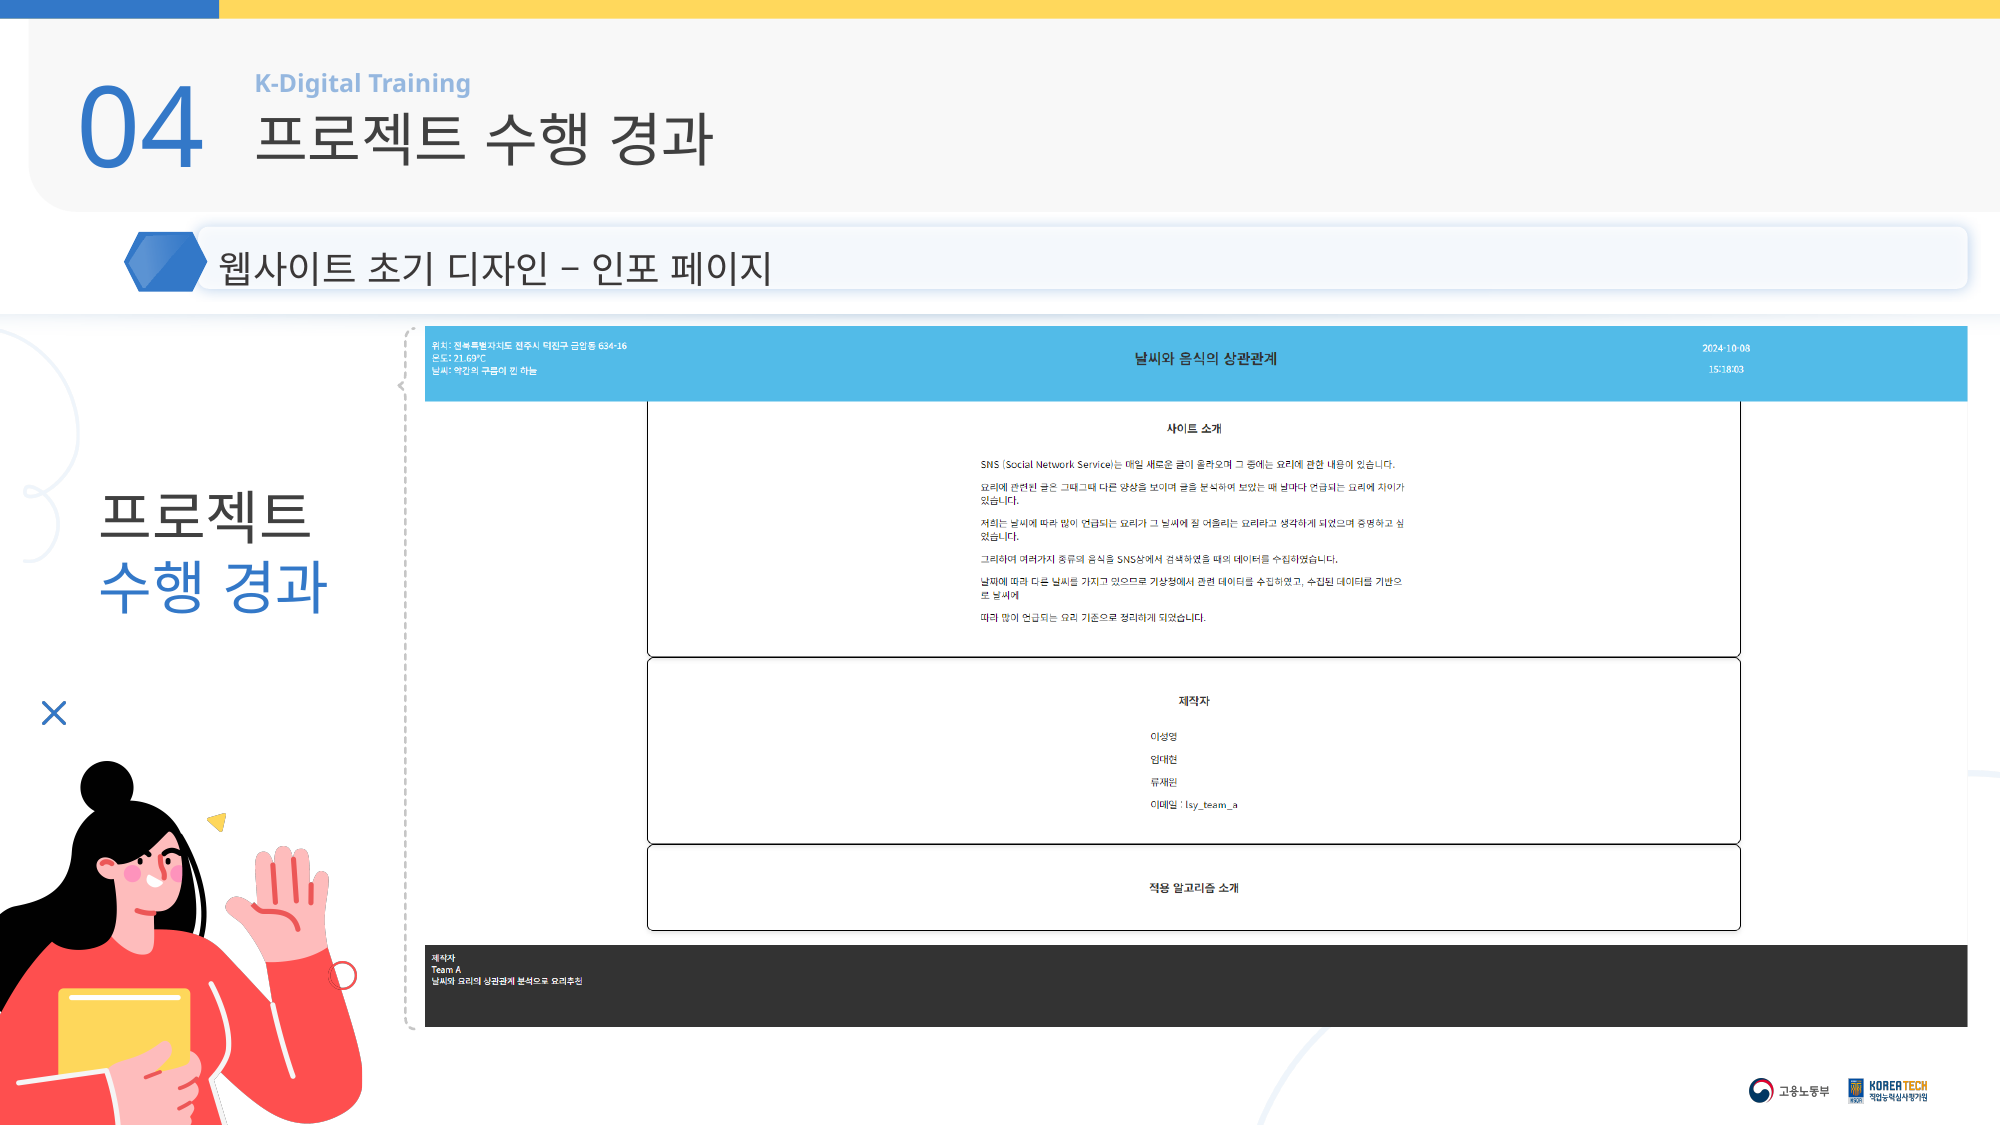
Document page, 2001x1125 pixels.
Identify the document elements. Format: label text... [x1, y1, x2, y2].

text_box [1749, 1078, 1927, 1104]
text_box [27, 19, 2000, 213]
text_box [61, 54, 1038, 191]
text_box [110, 226, 1968, 300]
text_box [0, 0, 220, 19]
text_box [220, 0, 2000, 19]
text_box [0, 701, 363, 1125]
text_box [395, 353, 415, 1030]
picture [0, 314, 2000, 1125]
text_box 프로젝트 수행 경과 [84, 473, 370, 629]
